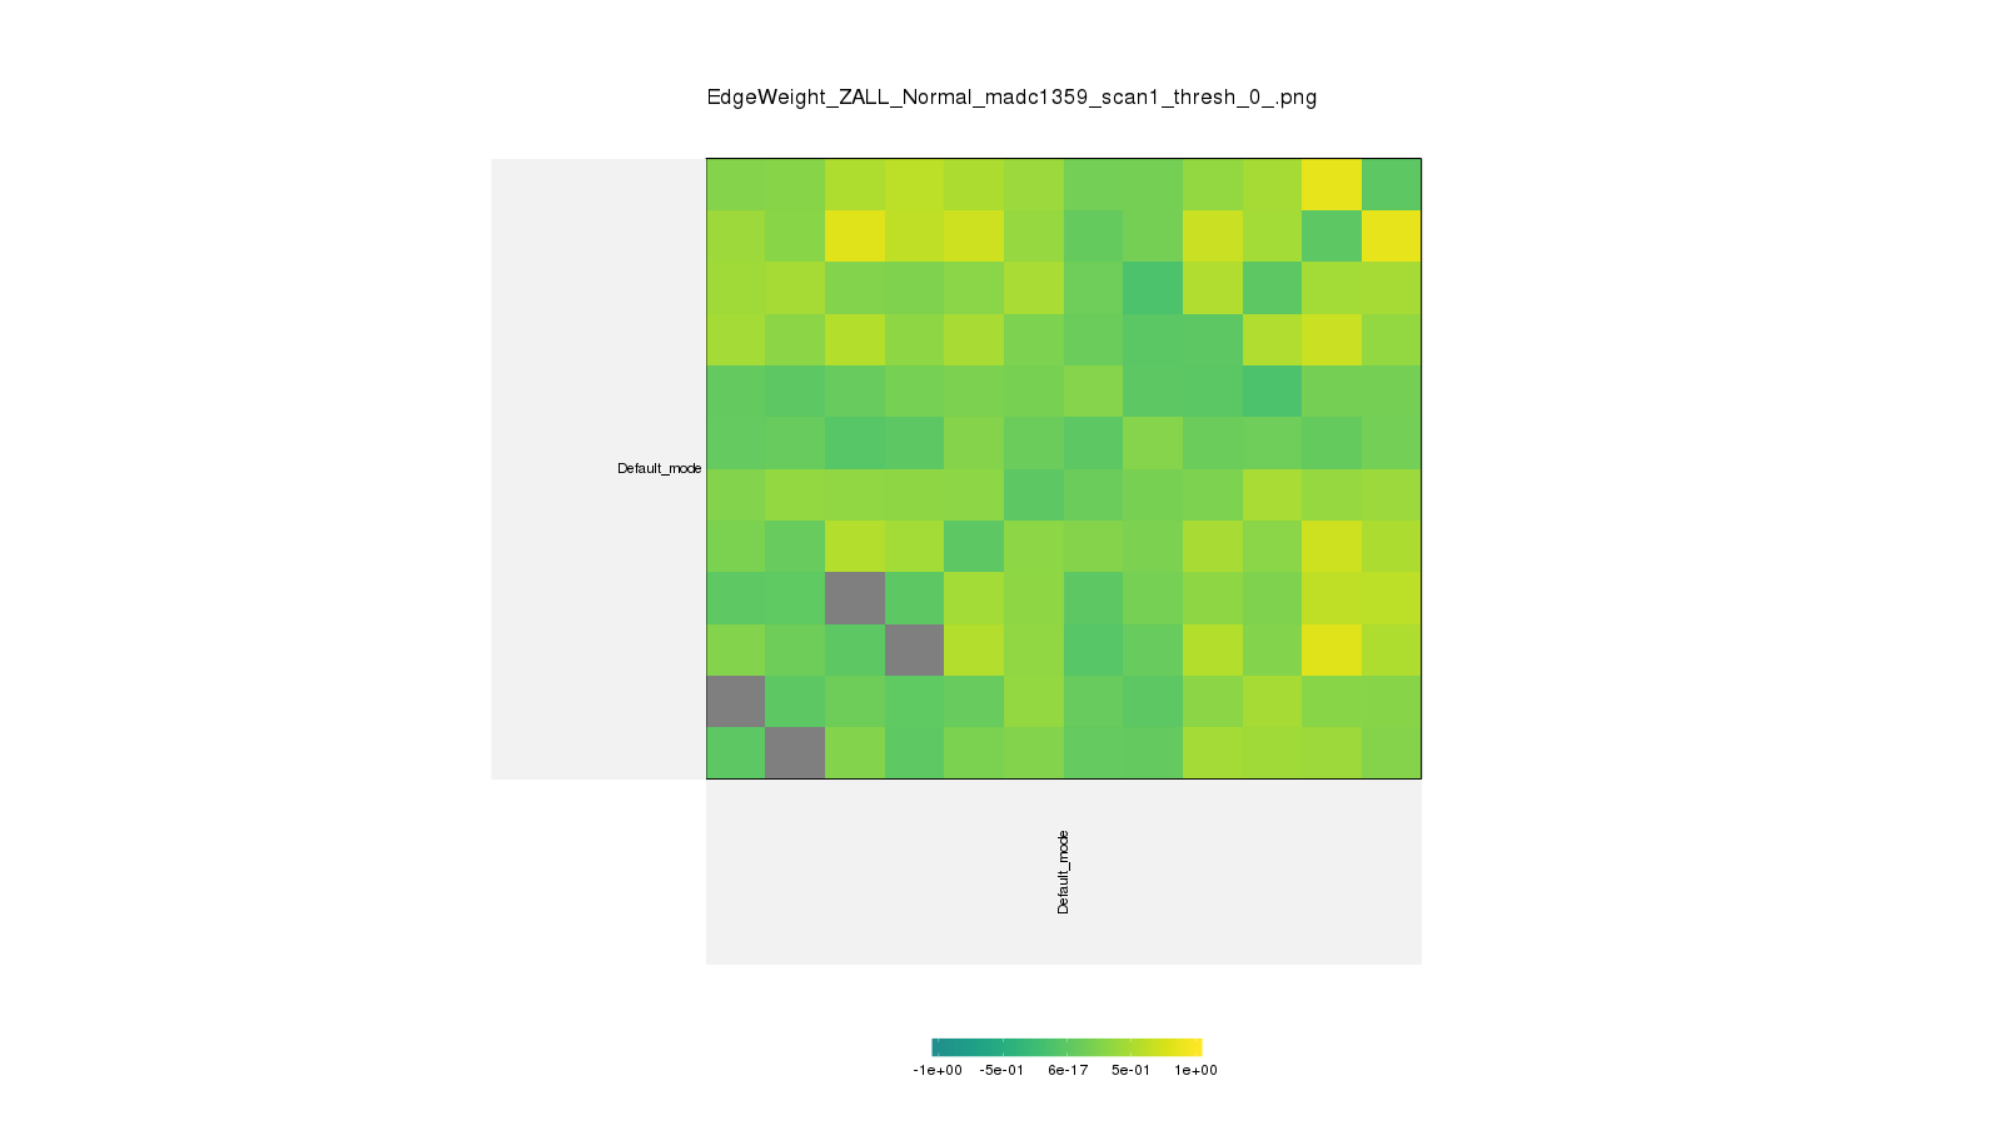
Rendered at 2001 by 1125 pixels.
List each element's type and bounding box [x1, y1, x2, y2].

picture [455, 0, 1457, 1125]
